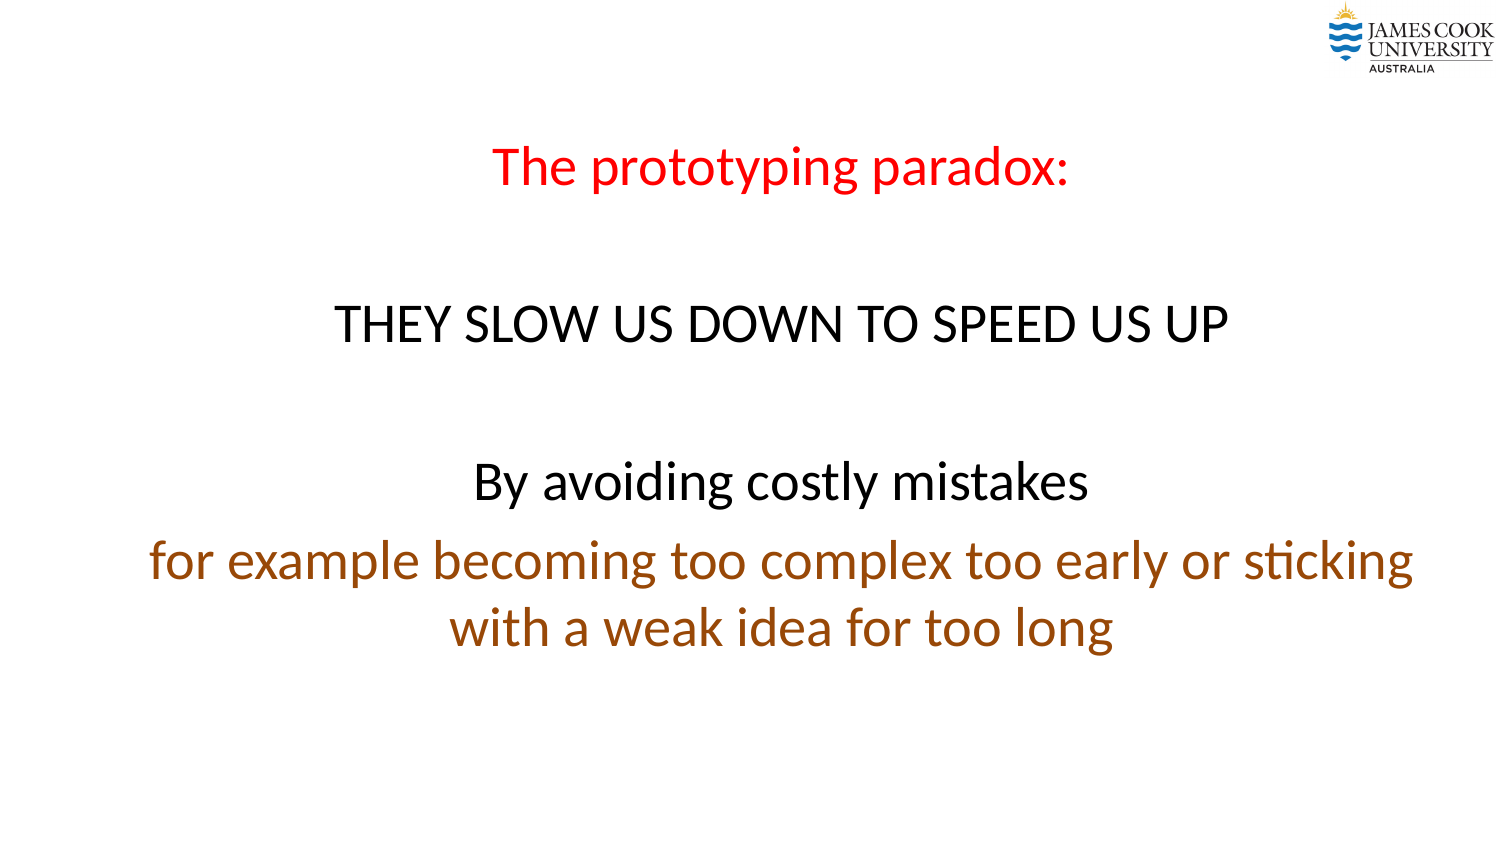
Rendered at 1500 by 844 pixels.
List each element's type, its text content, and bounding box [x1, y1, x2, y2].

picture [1324, 0, 1496, 78]
list The prototyping paradox: THEY SLOW US DOWN TO SPEED US UP By avoiding costly mistakes for example becoming too complex too early or sticking with a weak idea for too long [123, 121, 1441, 818]
